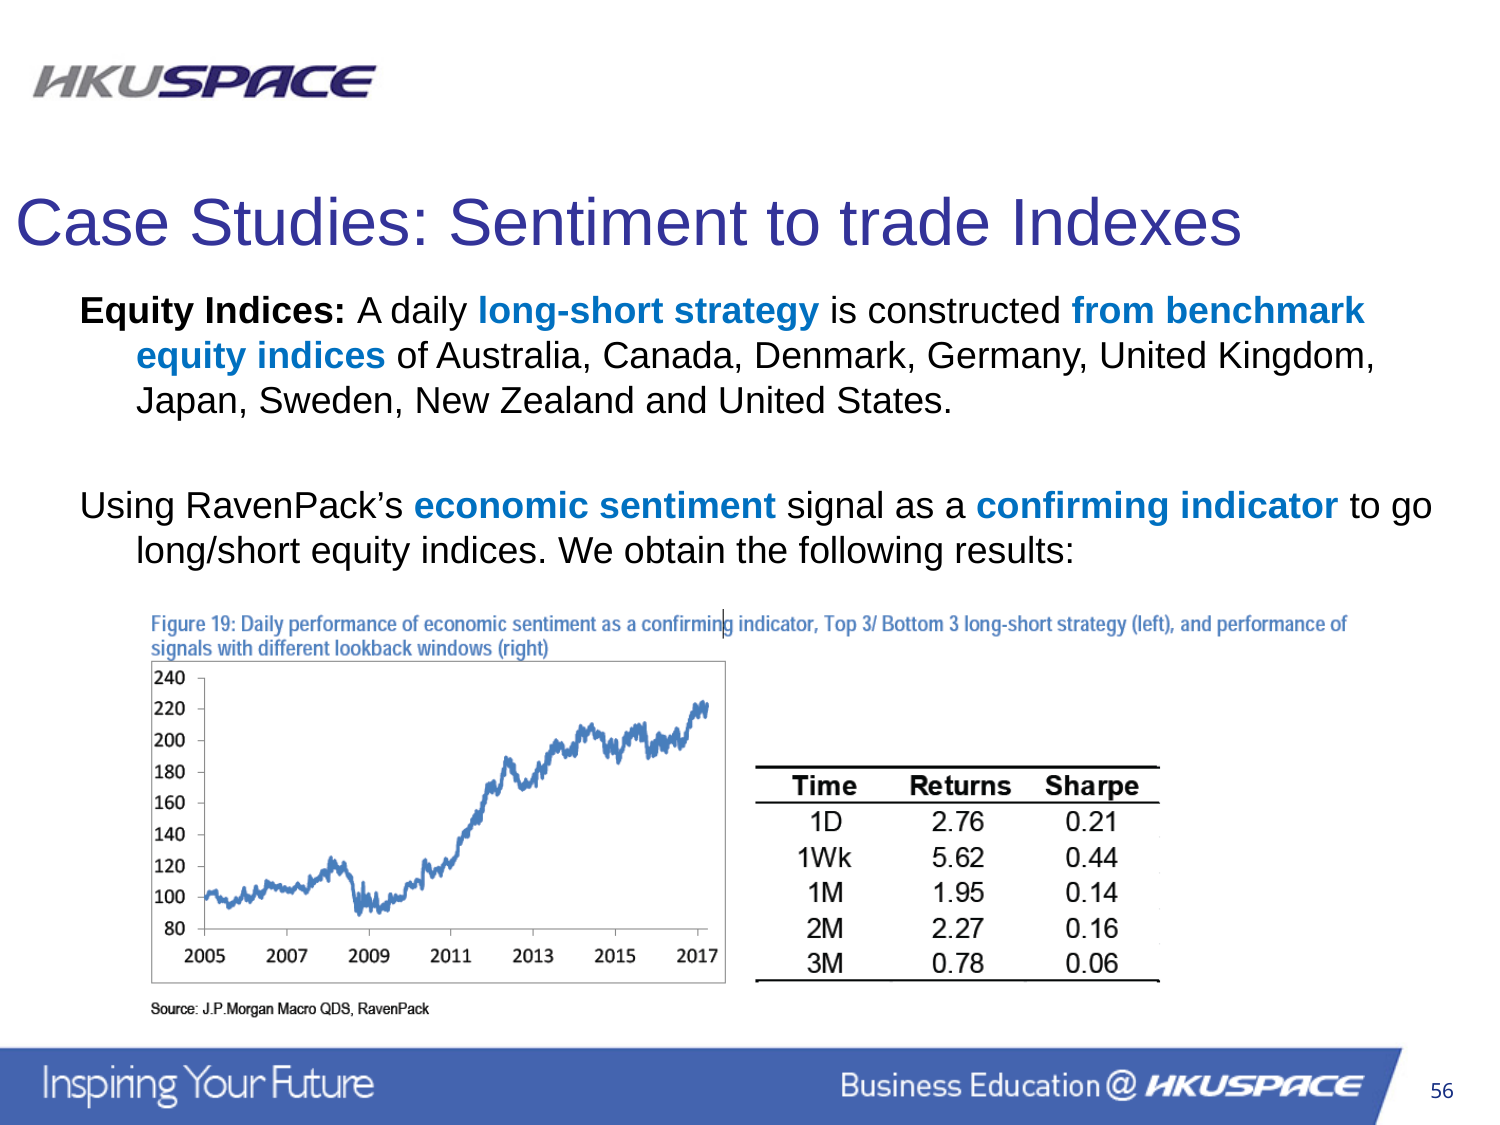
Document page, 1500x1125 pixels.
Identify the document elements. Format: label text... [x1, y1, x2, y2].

title Case Studies: Sentiment to trade Indexes [0, 101, 1376, 266]
picture [0, 0, 1500, 1125]
text_box Equity Indices: A daily long-short strategy is constructed from benchmark equity indices of Australia, Canada, Denmark, Germany, United Kingdom, Japan, Sweden, New Zealand and United States. Using RavenPack’s economic sentiment signal as a confirming indicator to go long/short equity indices. We obtain the following results: [64, 278, 1459, 1047]
slide_number 56 [1415, 1070, 1499, 1125]
